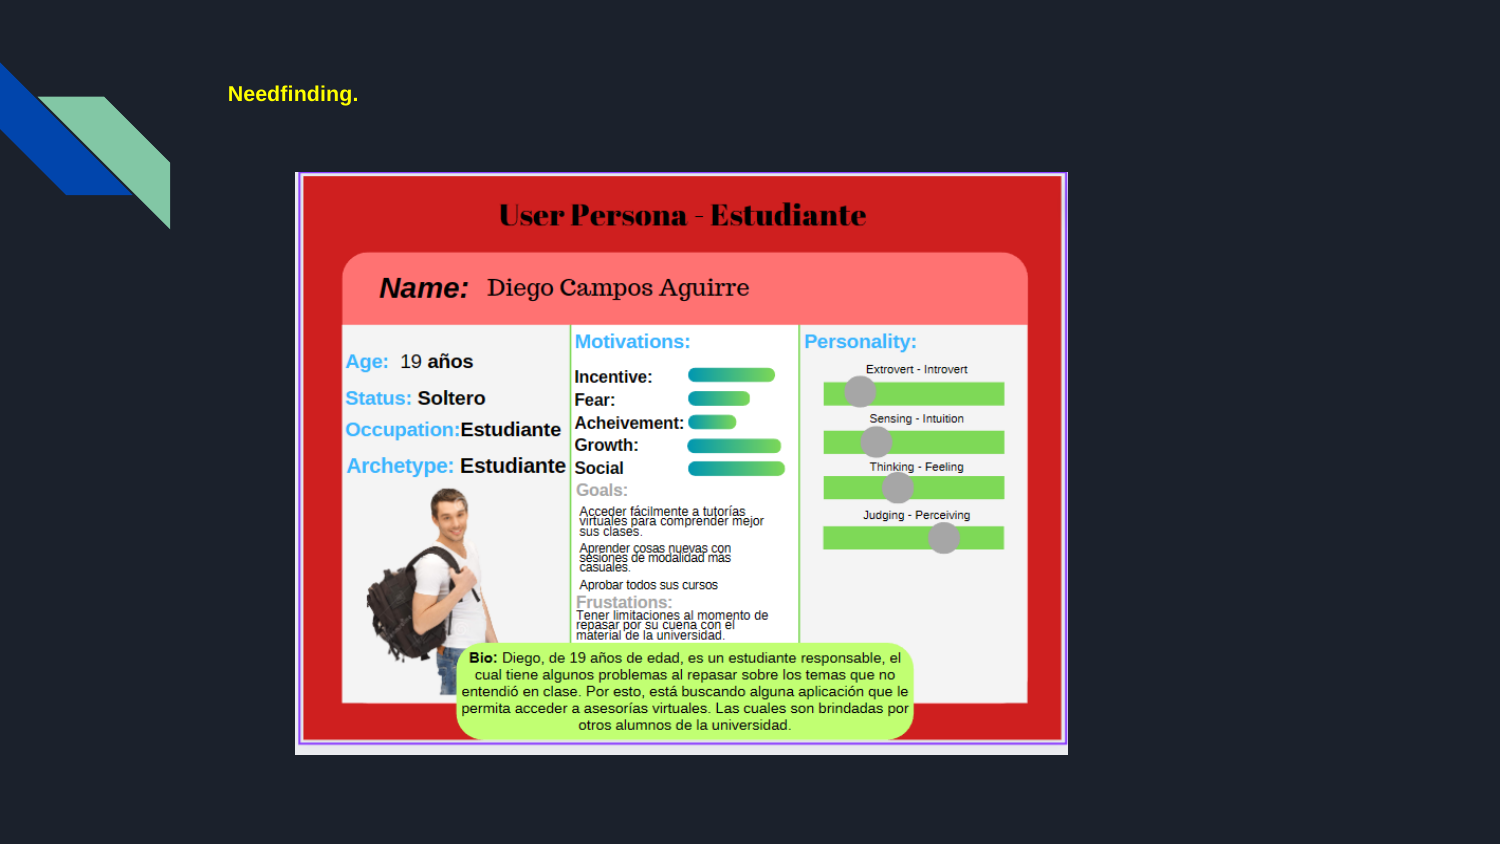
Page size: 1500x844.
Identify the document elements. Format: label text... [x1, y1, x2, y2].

picture [295, 171, 1068, 756]
title Needfinding. [212, 64, 606, 173]
